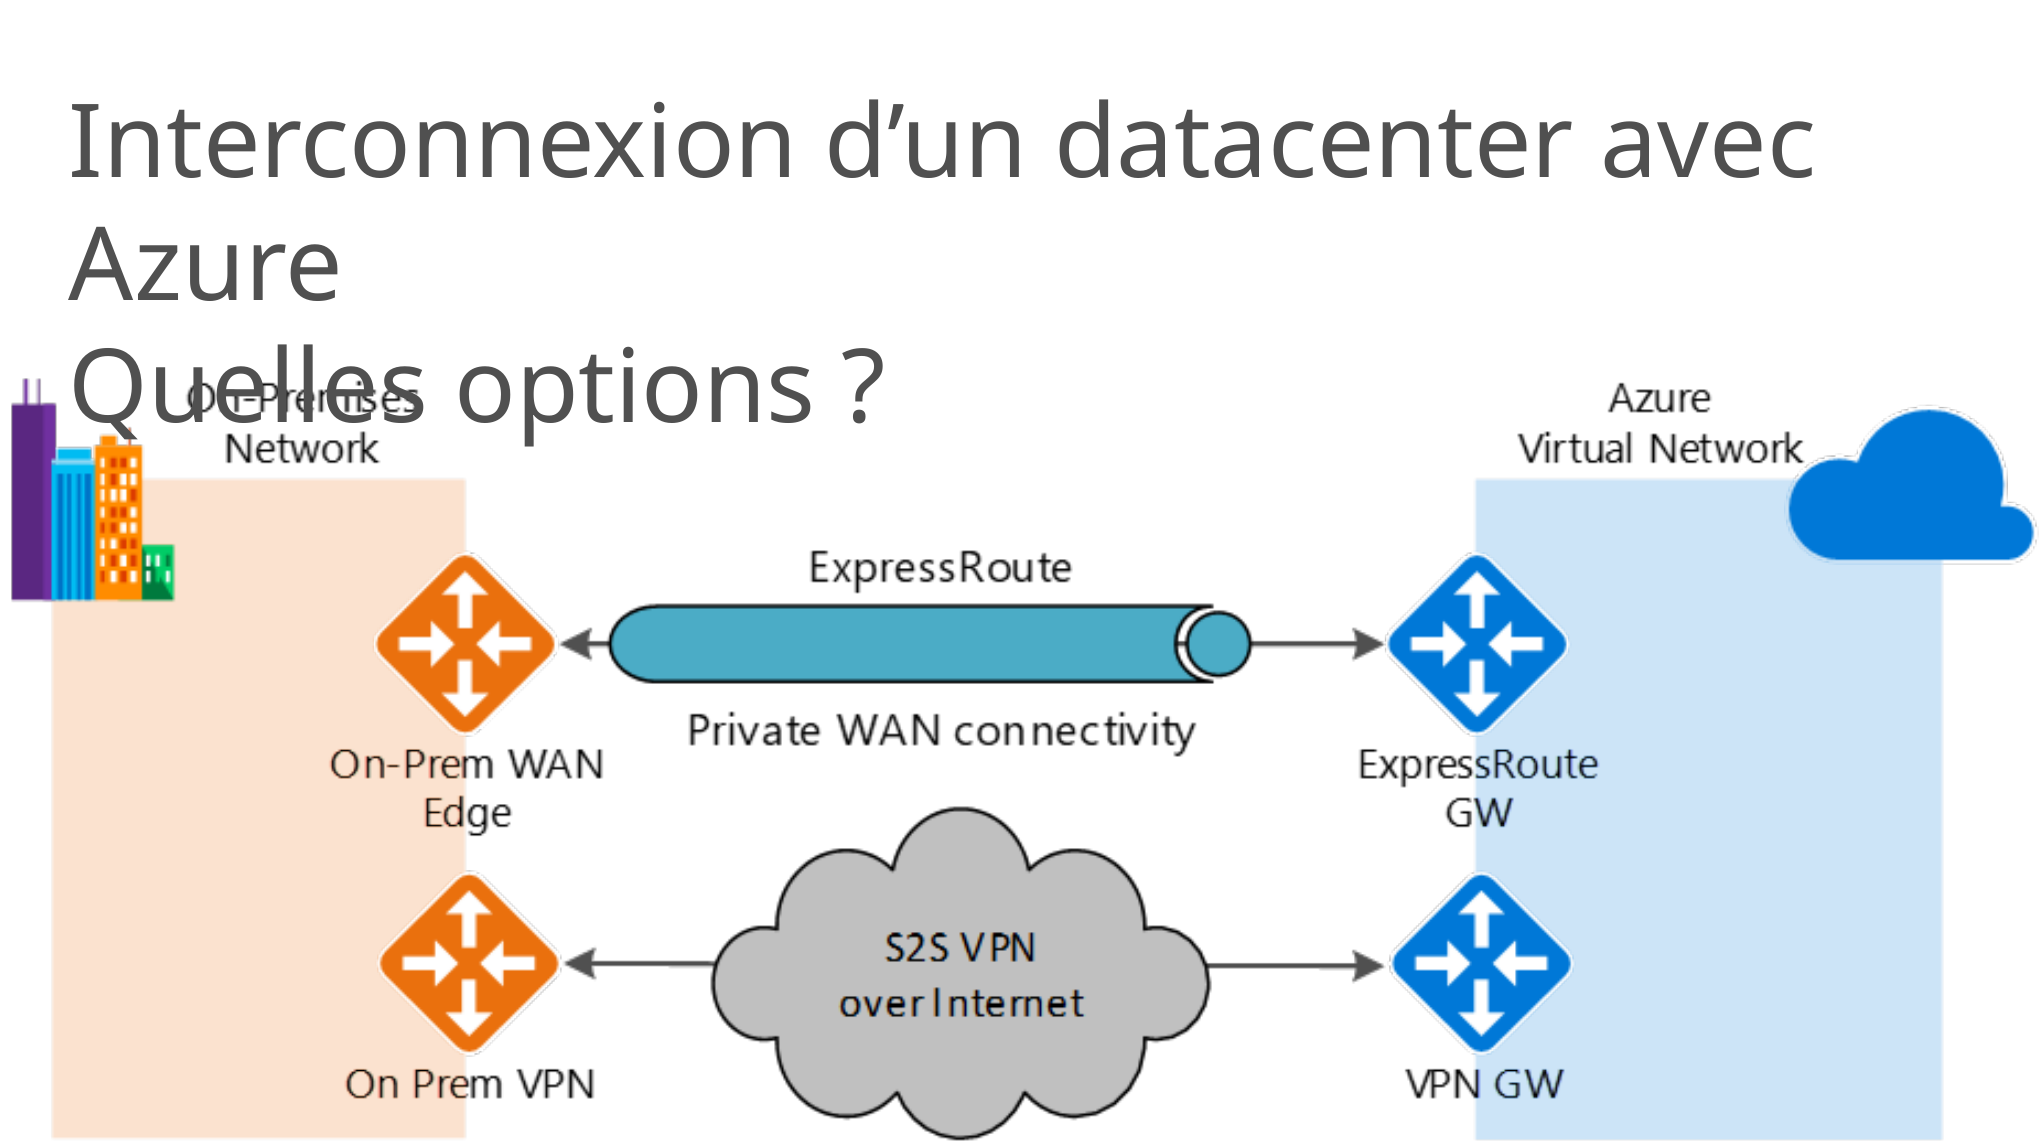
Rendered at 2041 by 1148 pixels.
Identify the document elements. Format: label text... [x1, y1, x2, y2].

list Interconnexion d’un datacenter avec Azure Quelles options ? [68, 60, 1954, 229]
picture [7, 353, 2041, 1146]
